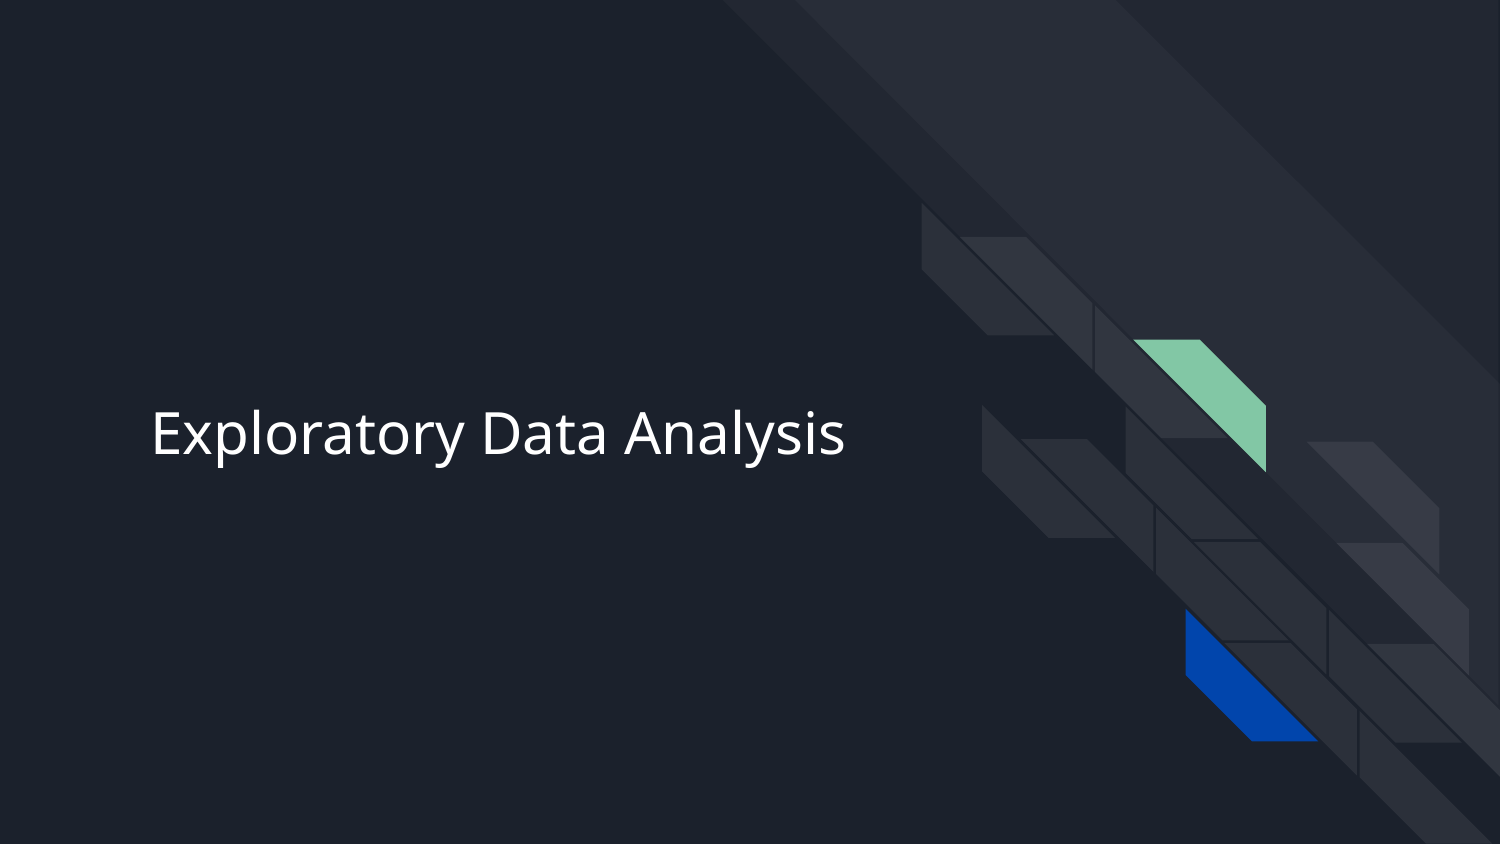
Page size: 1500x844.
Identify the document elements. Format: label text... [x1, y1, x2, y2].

title Exploratory Data Analysis [135, 336, 888, 526]
